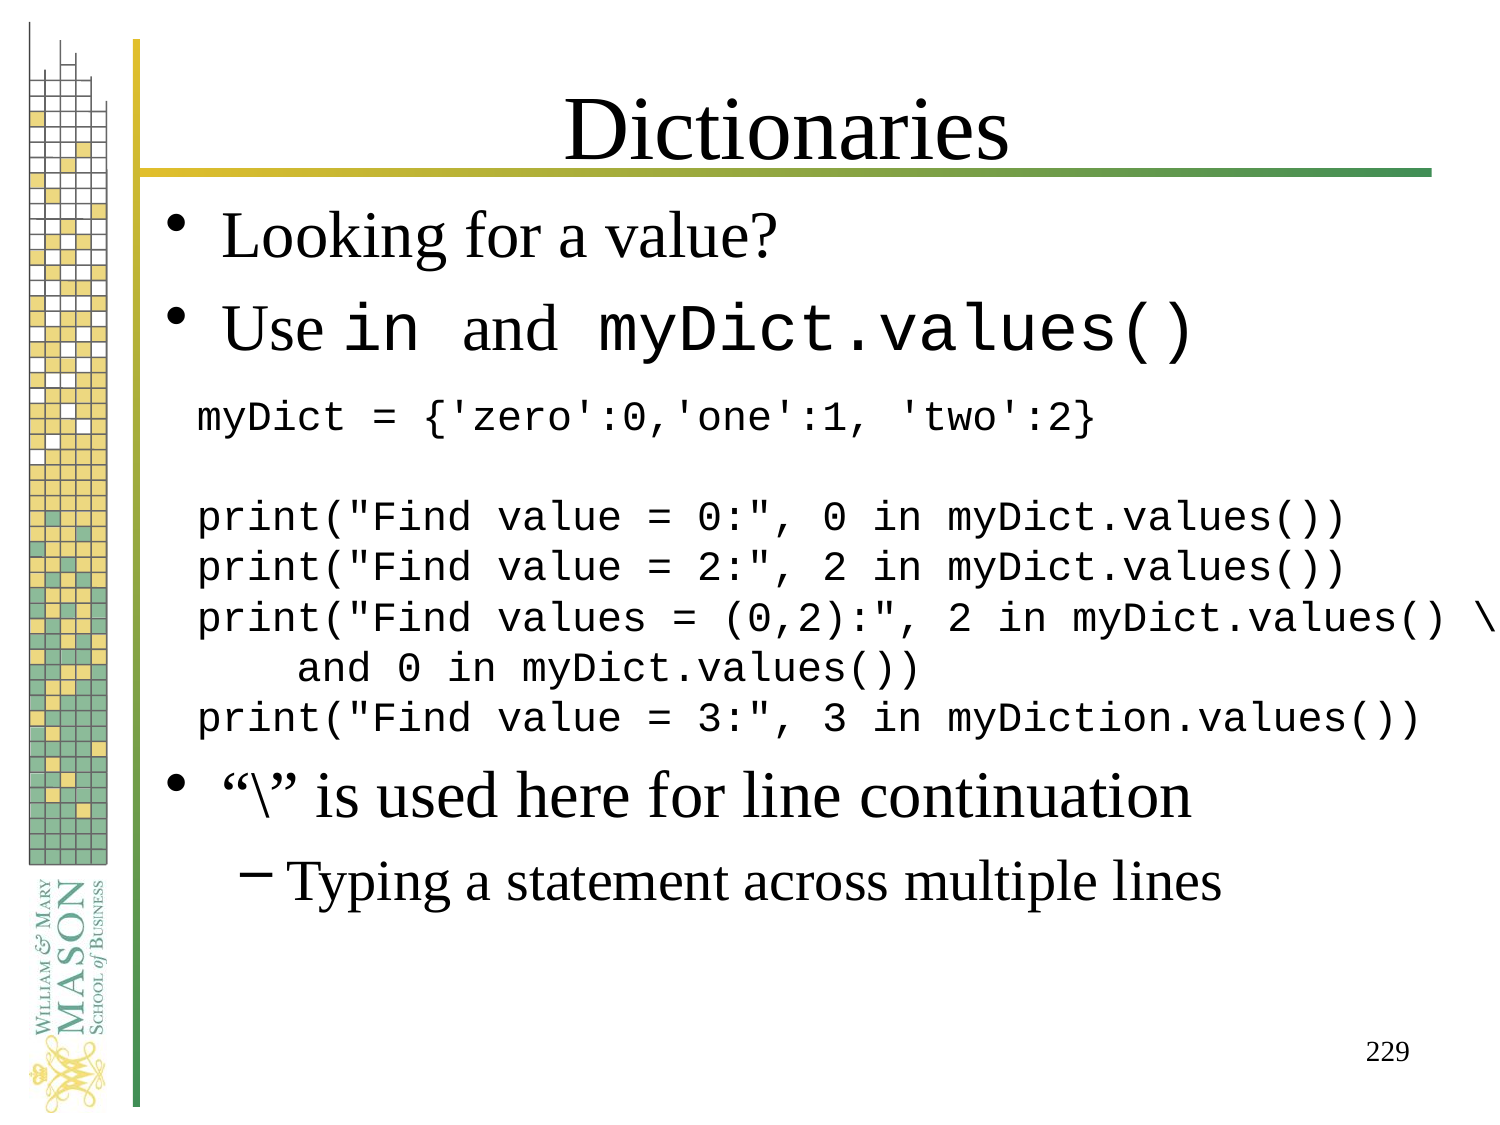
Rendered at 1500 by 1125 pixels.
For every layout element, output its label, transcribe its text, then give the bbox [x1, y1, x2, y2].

list Looking for a value? Use in and myDict.values() “\” is used here for line continuation Typing a statement across multiple lines [150, 183, 1425, 1005]
table_cell Greater than [29, 879, 107, 1113]
slide_number 229 [1048, 1024, 1426, 1103]
text_box myDict = {'zero':0,'one':1, 'two':2} print("Find value = 0:", 0 in myDict.values()) print("Find value = 2:", 2 in myDict.values()) print("Find values = (0,2):", 2 in myDict.values() \ and 0 in myDict.values()) print("Find value = 3:", 3 in myDiction.values()) [182, 381, 1500, 747]
title Dictionaries [150, 45, 1425, 183]
